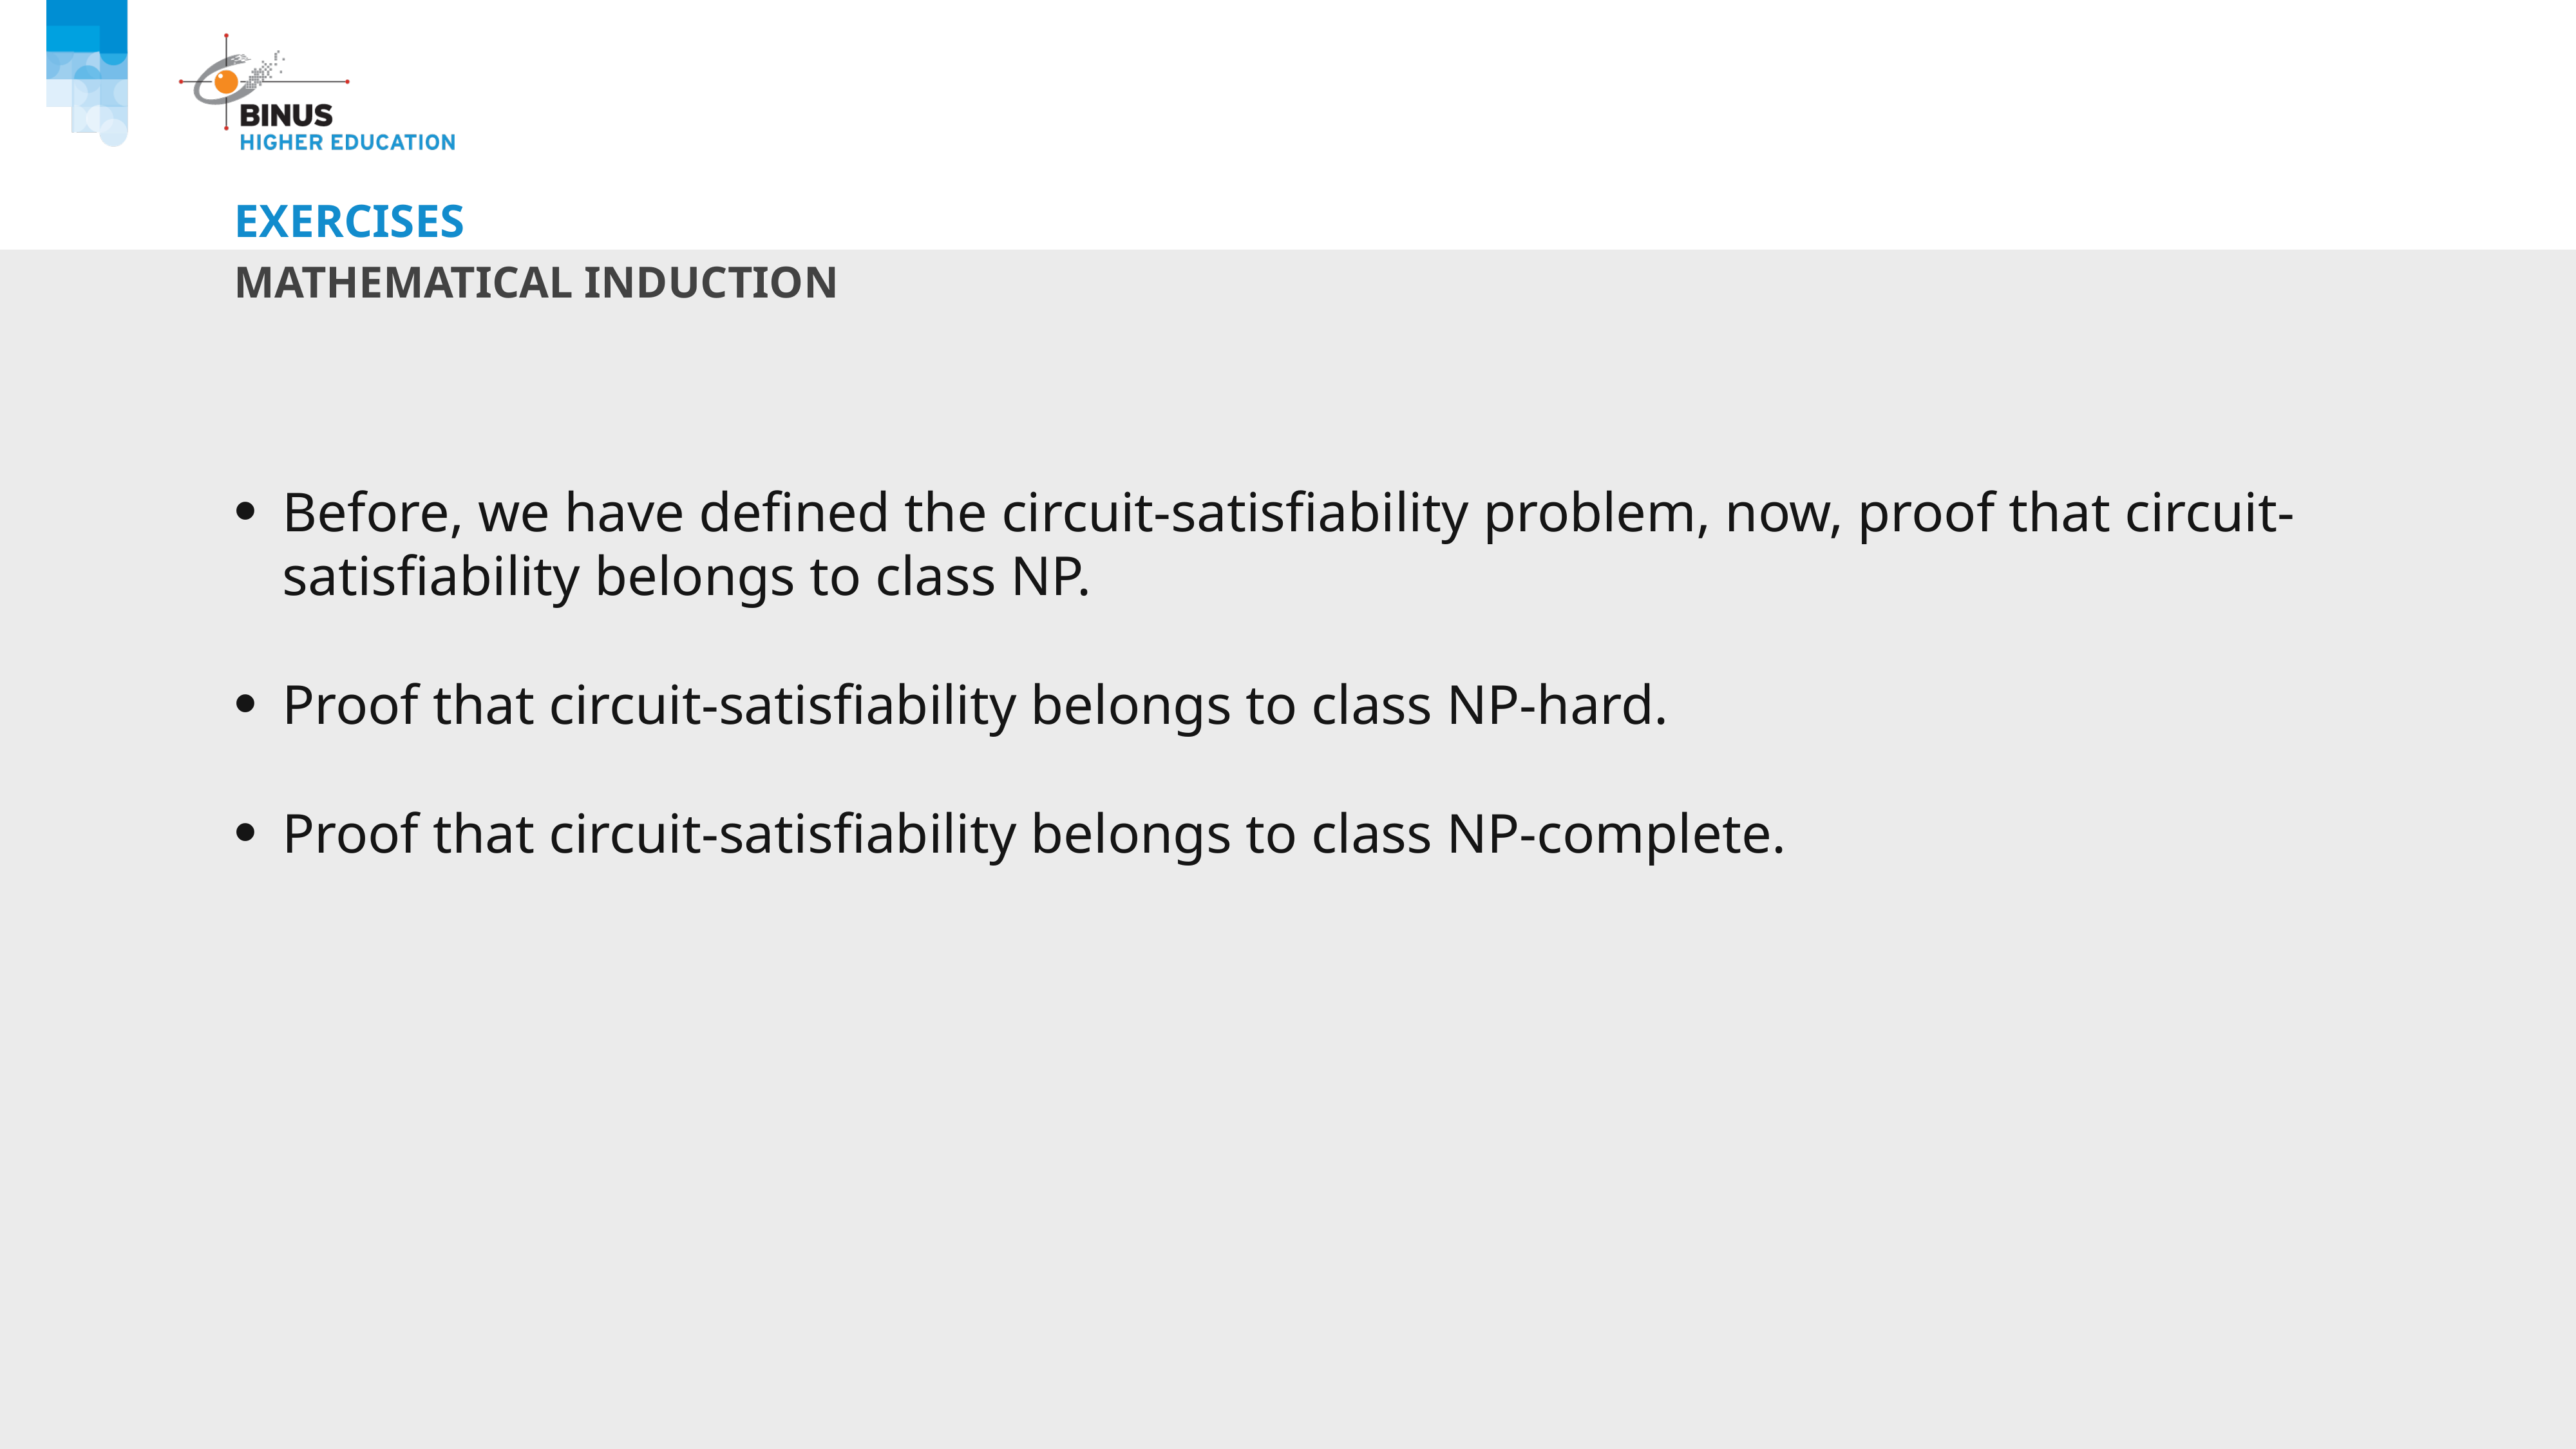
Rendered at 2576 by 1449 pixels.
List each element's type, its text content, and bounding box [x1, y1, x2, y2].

list Mathematical induction [228, 255, 1262, 341]
picture [46, 0, 455, 154]
title Exercises [228, 197, 1784, 252]
list Before, we have defined the circuit-satisfiability problem, now, proof that circuit-satisfiability belongs to class NP. Proof that circuit-satisfiability belongs to class NP-hard. Proof that circuit-satisfiability belongs to class NP-complete. [228, 471, 2349, 1252]
